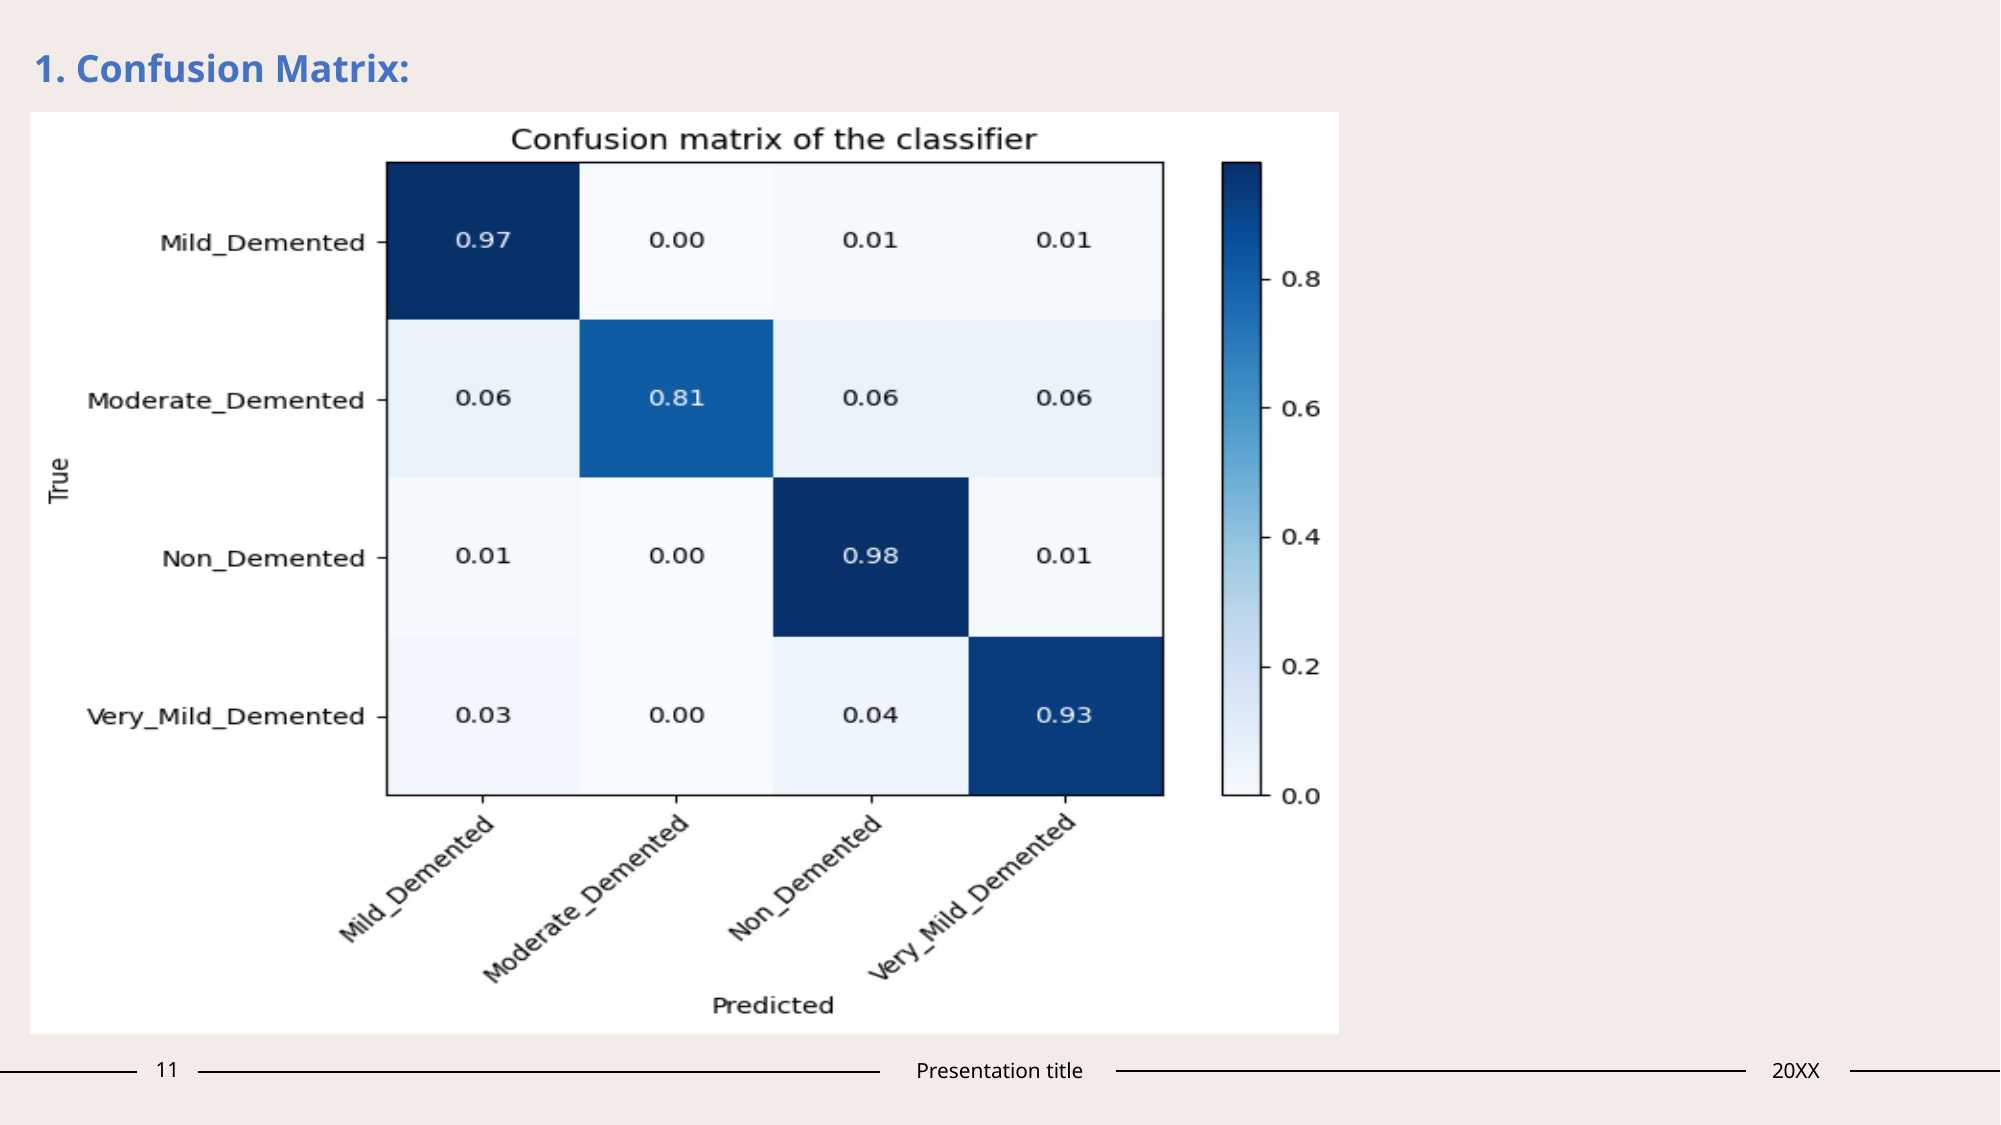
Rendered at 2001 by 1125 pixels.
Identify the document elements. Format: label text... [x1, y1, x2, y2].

slide_number 20XX [1743, 1050, 1849, 1091]
text_box 1. Confusion Matrix: [19, 34, 1020, 98]
slide_number 11 [137, 1050, 198, 1091]
footer Presentation title [879, 1050, 1120, 1091]
picture [29, 112, 1339, 1034]
